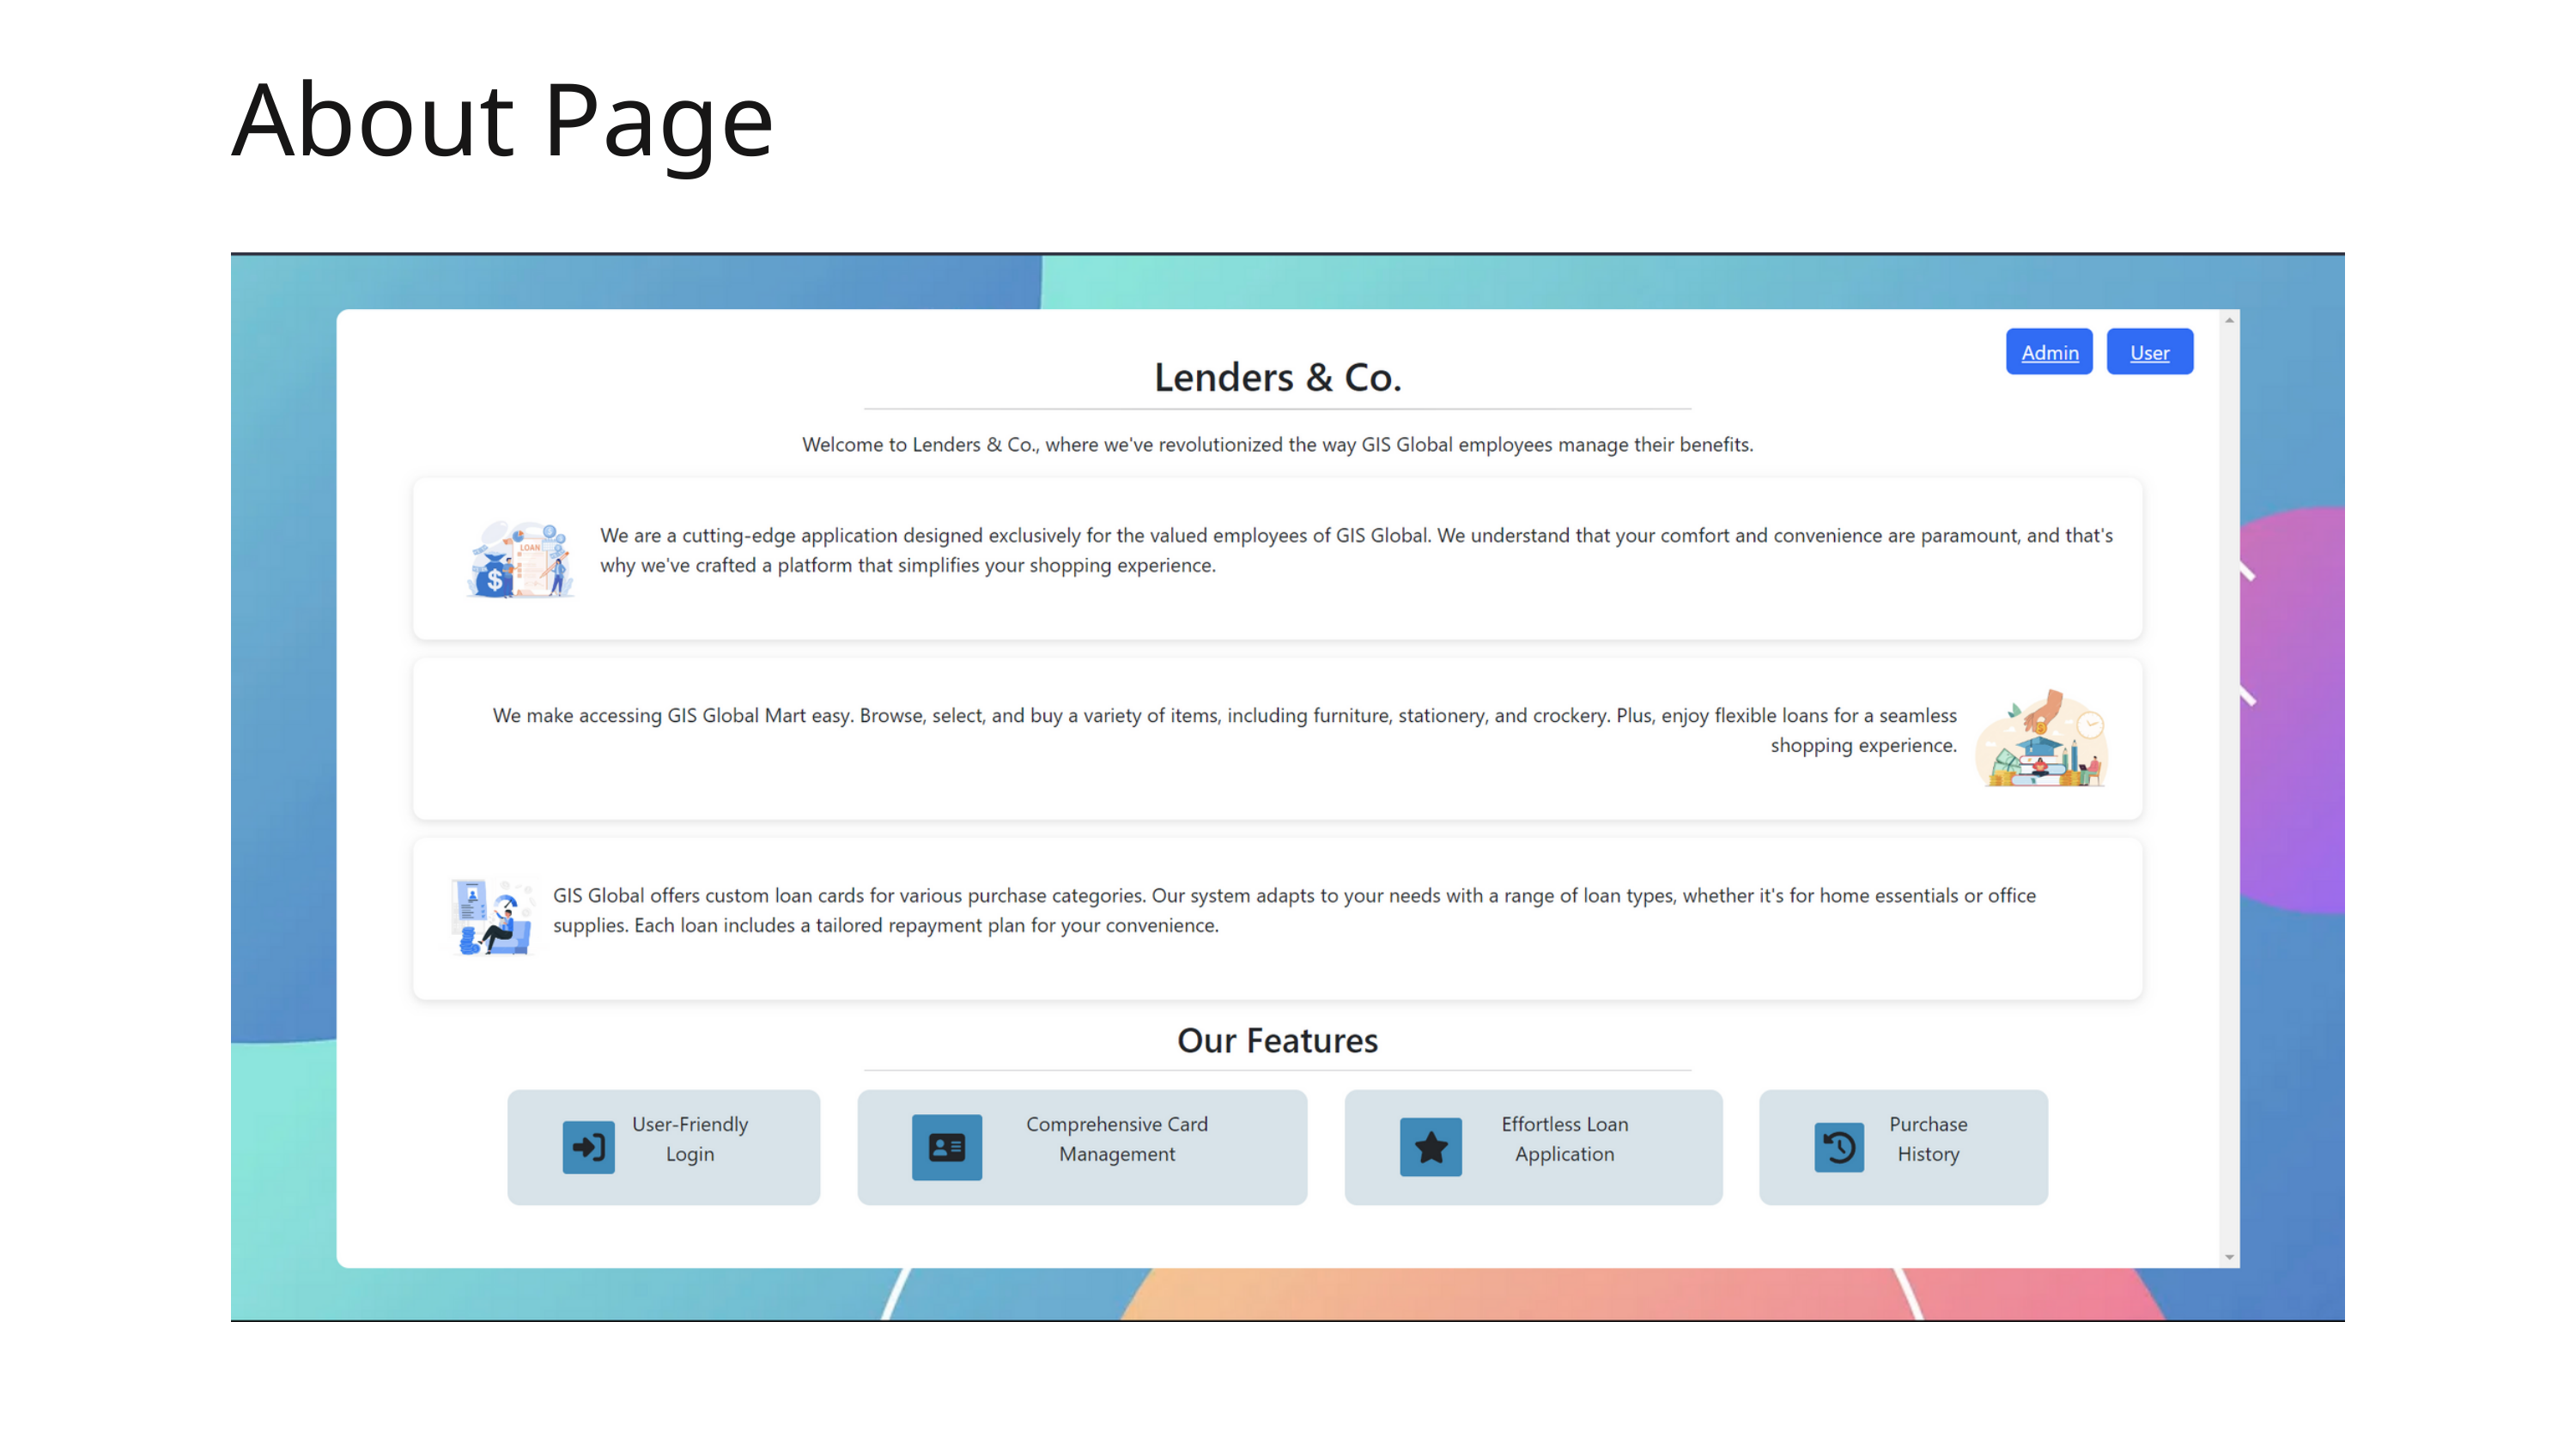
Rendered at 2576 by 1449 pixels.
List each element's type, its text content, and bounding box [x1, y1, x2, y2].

text_box [231, 252, 2345, 1322]
text_box About Page [231, 55, 1137, 176]
